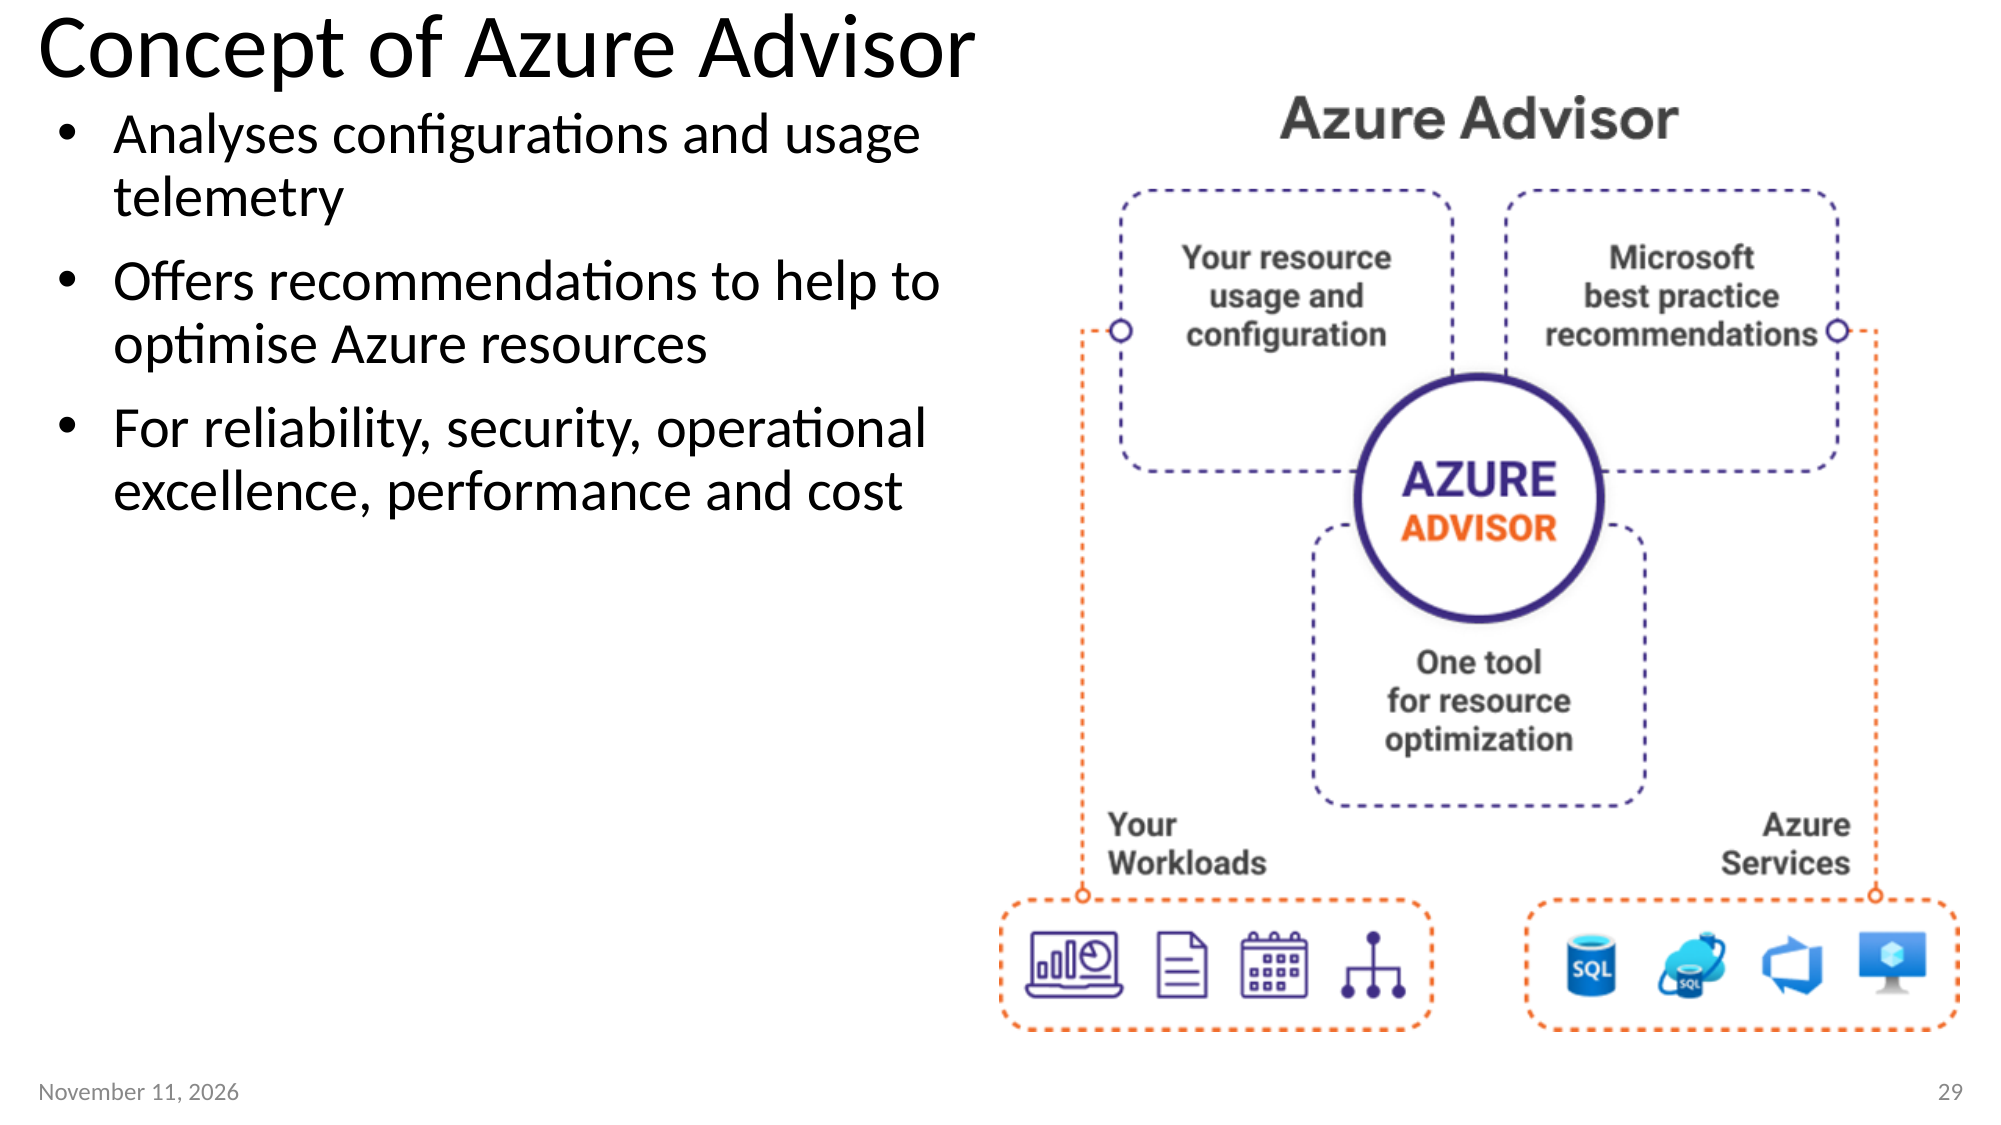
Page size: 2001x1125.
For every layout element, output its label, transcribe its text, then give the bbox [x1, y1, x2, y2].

list Analyses configurations and usage telemetry Offers recommendations to help to optimise Azure resources For reliability, security, operational excellence, performance and cost [23, 95, 983, 1061]
picture [999, 95, 1960, 1033]
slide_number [23, 1061, 474, 1121]
title Concept of Azure Advisor [23, 0, 1979, 96]
slide_number 29 [1859, 1060, 1979, 1121]
